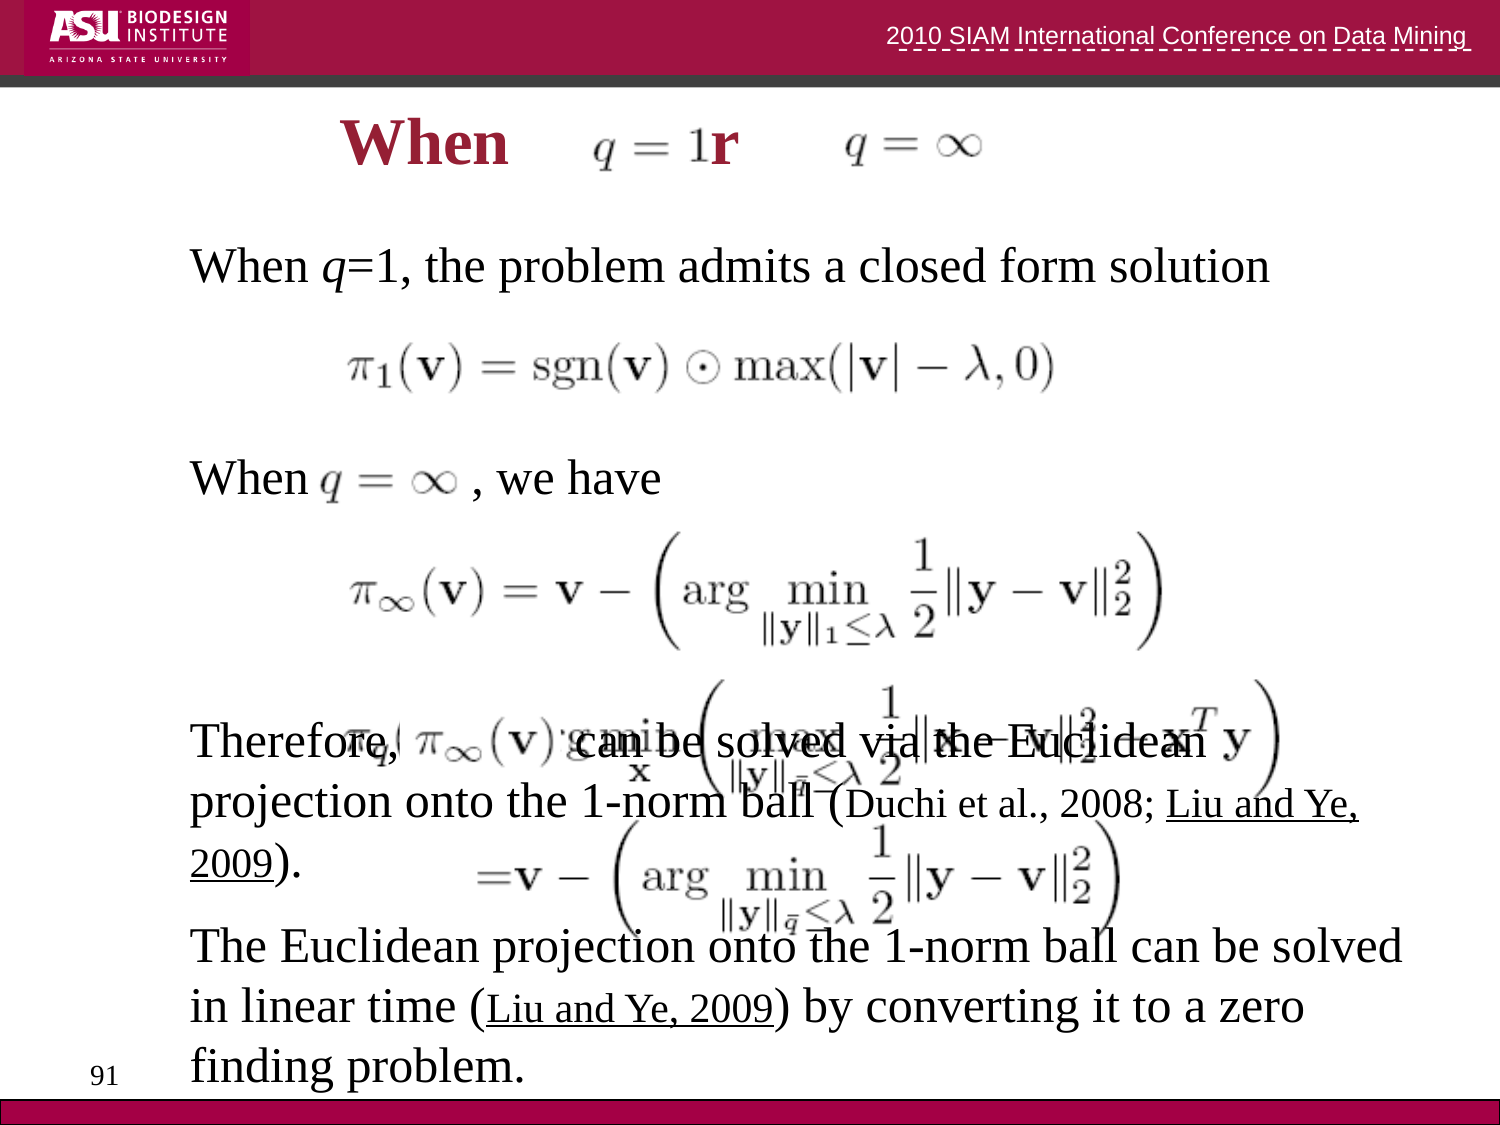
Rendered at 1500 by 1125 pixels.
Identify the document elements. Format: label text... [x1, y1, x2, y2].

picture [837, 112, 984, 172]
picture [337, 324, 1060, 405]
title When or [74, 87, 1138, 188]
slide_number 91 [74, 1048, 251, 1102]
text_box When , we have [174, 437, 1438, 513]
picture [312, 449, 1176, 676]
picture [587, 117, 712, 176]
text_box When q=1, the problem admits a closed form solution [174, 224, 1438, 300]
picture [324, 678, 1298, 963]
text_box Therefore, can be solved via the Euclidean projection onto the 1-norm ball (Duchi et al., 2008; Liu and Ye, 2009). The Euclidean projection onto the 1-norm ball can be solved in linear time (Liu and Ye, 2009) by converting it to a zero finding problem. [174, 699, 1438, 1100]
picture [24, 0, 250, 76]
